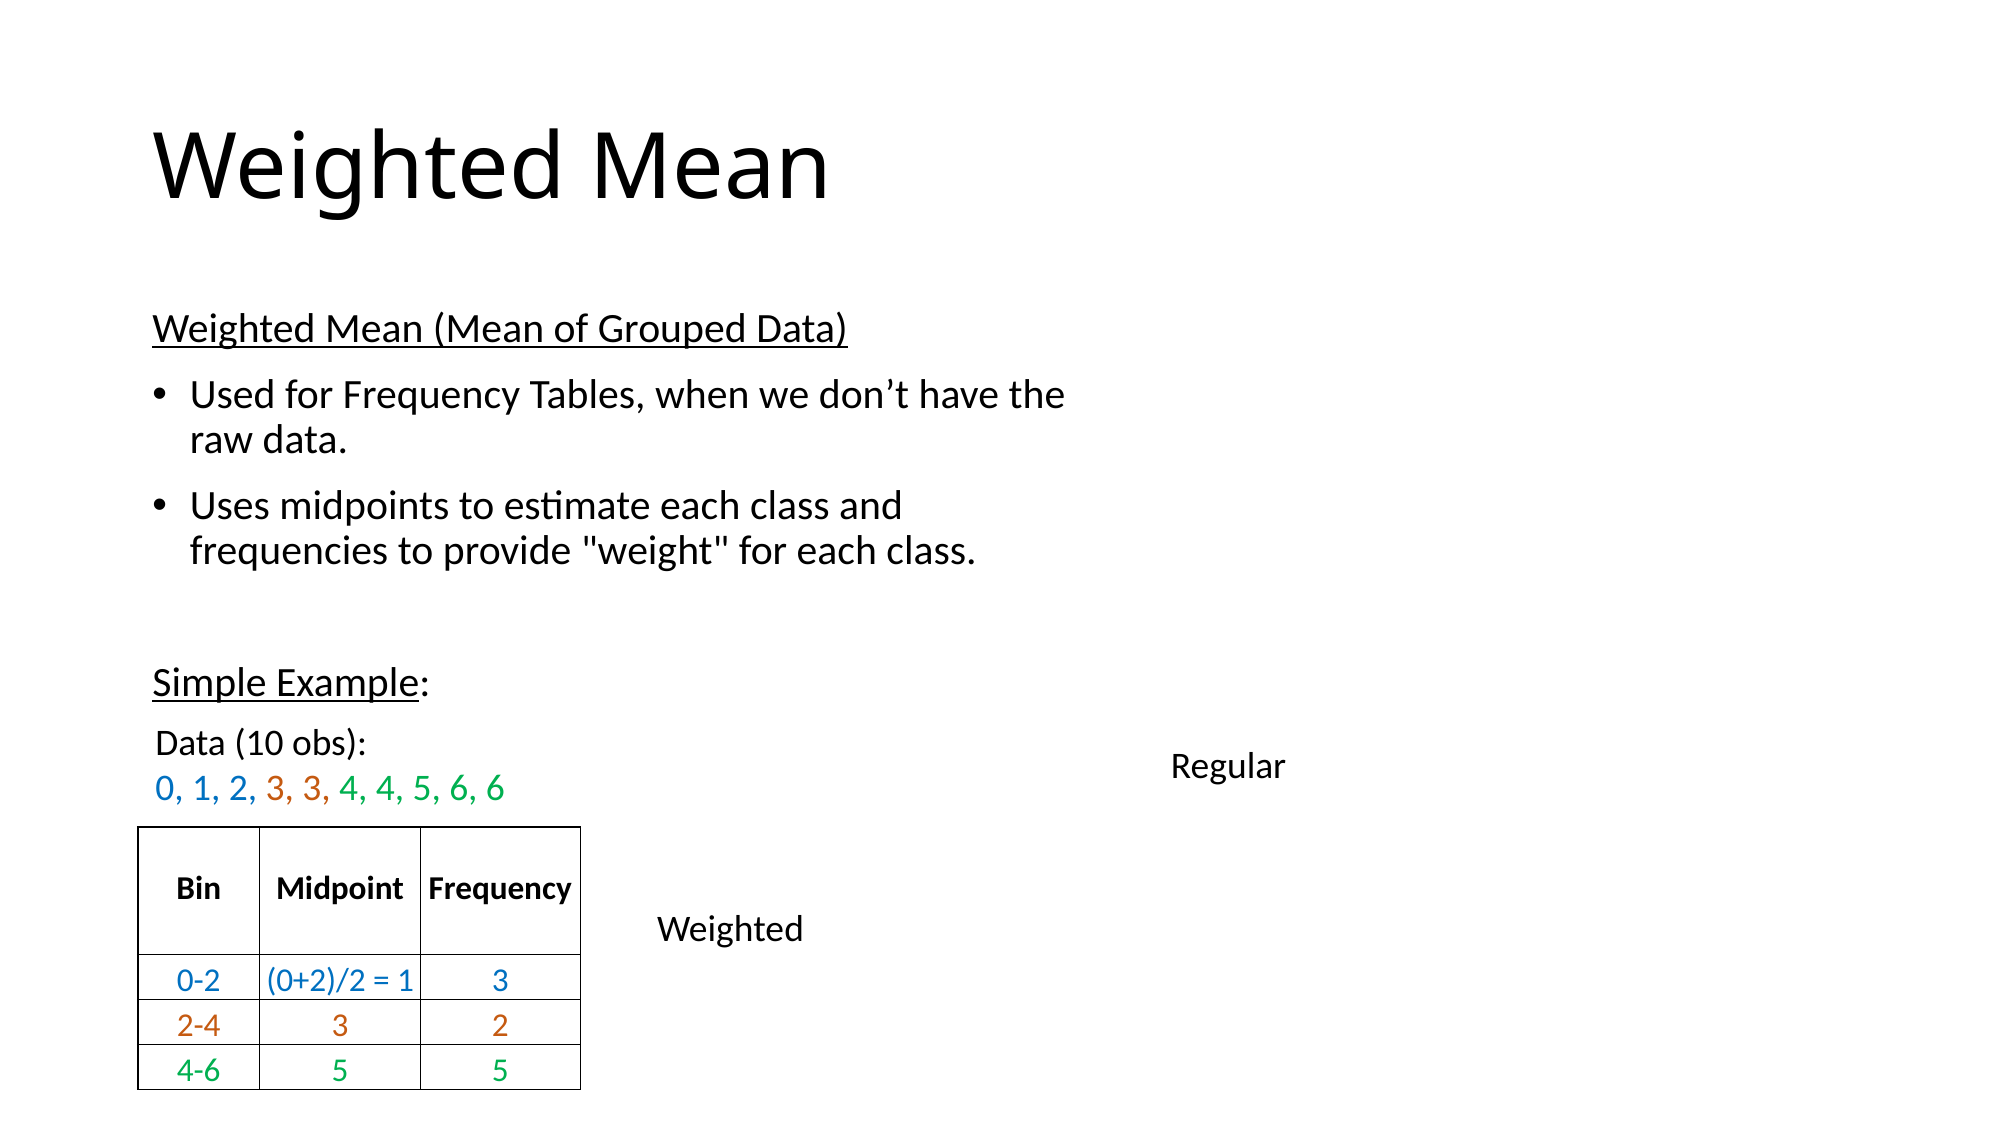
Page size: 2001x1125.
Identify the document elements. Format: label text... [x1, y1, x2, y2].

table_cell 5 [260, 1045, 420, 1089]
table_header Midpoint [260, 860, 420, 954]
table_cell 0-2 [139, 955, 259, 999]
table_header Frequency [421, 828, 580, 954]
table_header Bin [139, 828, 259, 954]
table_cell 4-6 [139, 1045, 259, 1089]
table_cell 5 [421, 1045, 580, 1089]
title Weighted Mean [137, 59, 1863, 278]
table_cell 2 [421, 1000, 580, 1044]
table_cell 3 [260, 1000, 420, 1044]
table_cell (0+2)/2 = 1 [260, 955, 420, 999]
list Weighted Mean (Mean of Grouped Data) Used for Frequency Tables, when we don’t have the raw data. Uses midpoints to estimate each class and frequencies to provide "weight" for each class. Simple Example: [137, 299, 1088, 1014]
table_cell 3 [421, 955, 580, 999]
text_box Data (10 obs): 0, 1, 2, 3, 3, 4, 4, 5, 6, 6 [140, 710, 529, 860]
table_cell 2-4 [139, 1000, 259, 1044]
